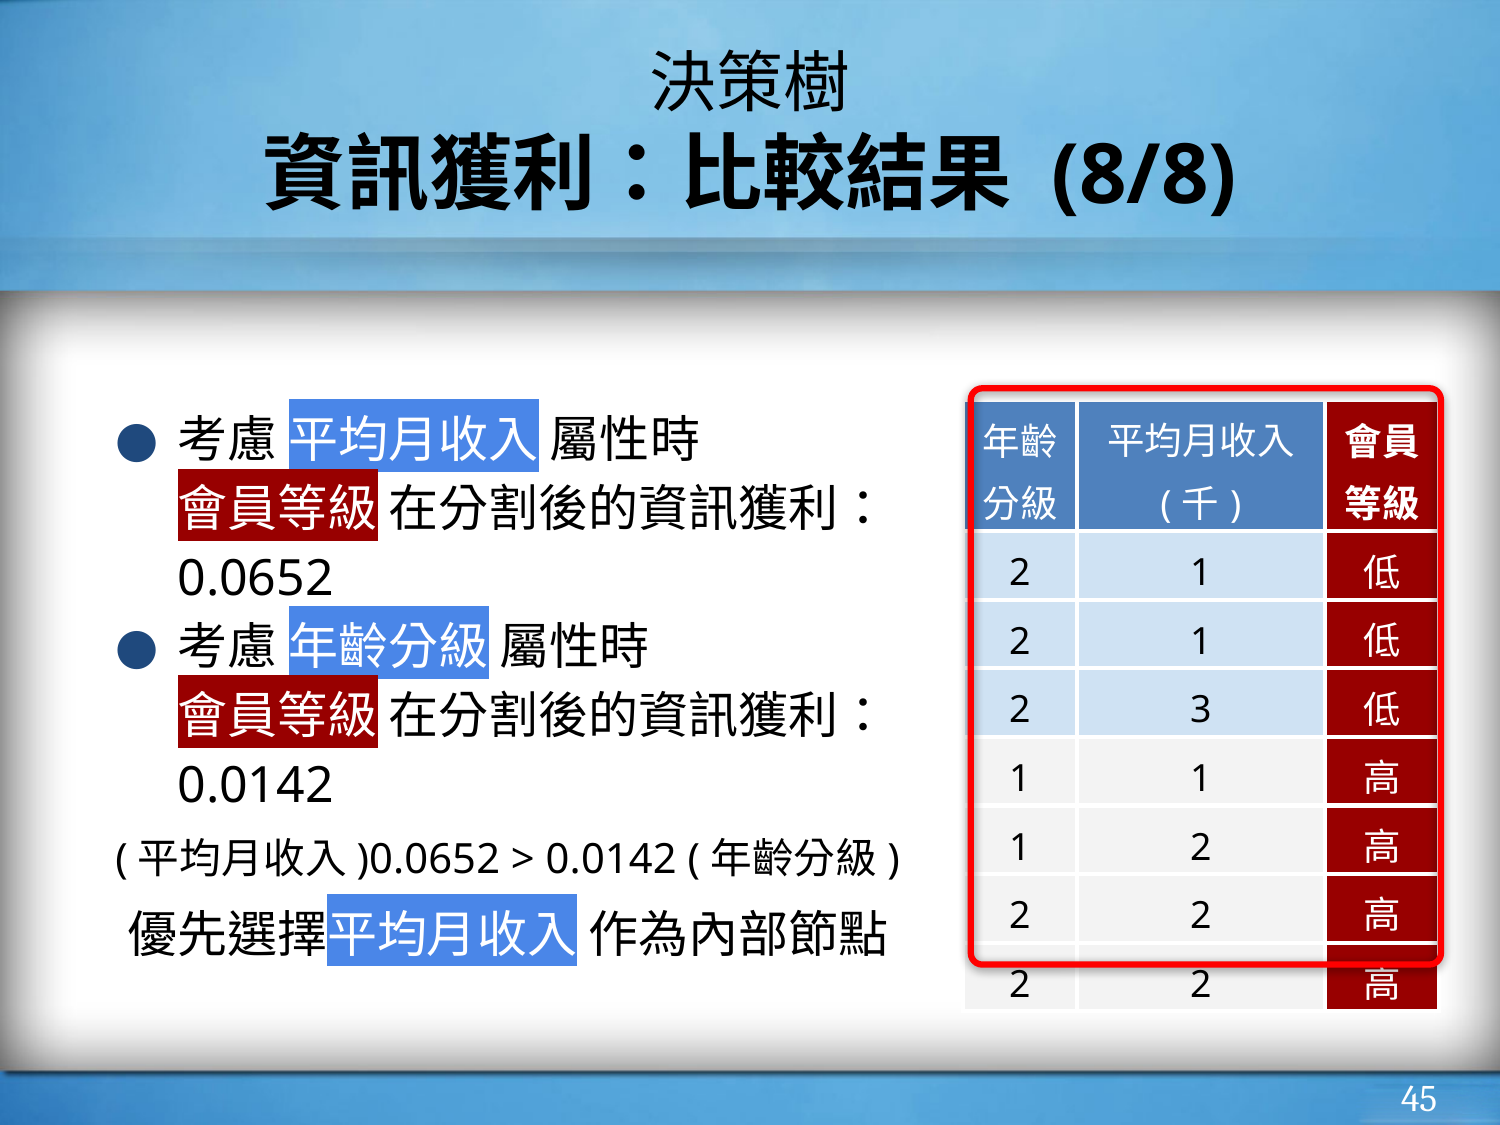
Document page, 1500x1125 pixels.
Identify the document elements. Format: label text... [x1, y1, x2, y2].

text_box [970, 388, 1442, 965]
table_cell 2 [1079, 976, 1323, 1009]
table_cell 高 [1327, 973, 1437, 1009]
title 決策樹 資訊獲利：比較結果 (8/8) [78, 27, 1422, 232]
table_cell 2 [965, 965, 1075, 1009]
list 考慮 平均月收入 屬性時 會員等級 在分割後的資訊獲利：0.0652 考慮 年齡分級 屬性時 會員等級 在分割後的資訊獲利：0.0142 (平均月收入)0.0652 > 0.0142 (年齡分級) 優先選擇平均月收入 作為內部節點 [87, 293, 928, 1067]
picture [0, 0, 1500, 1125]
slide_number ‹#› [1350, 1074, 1488, 1118]
